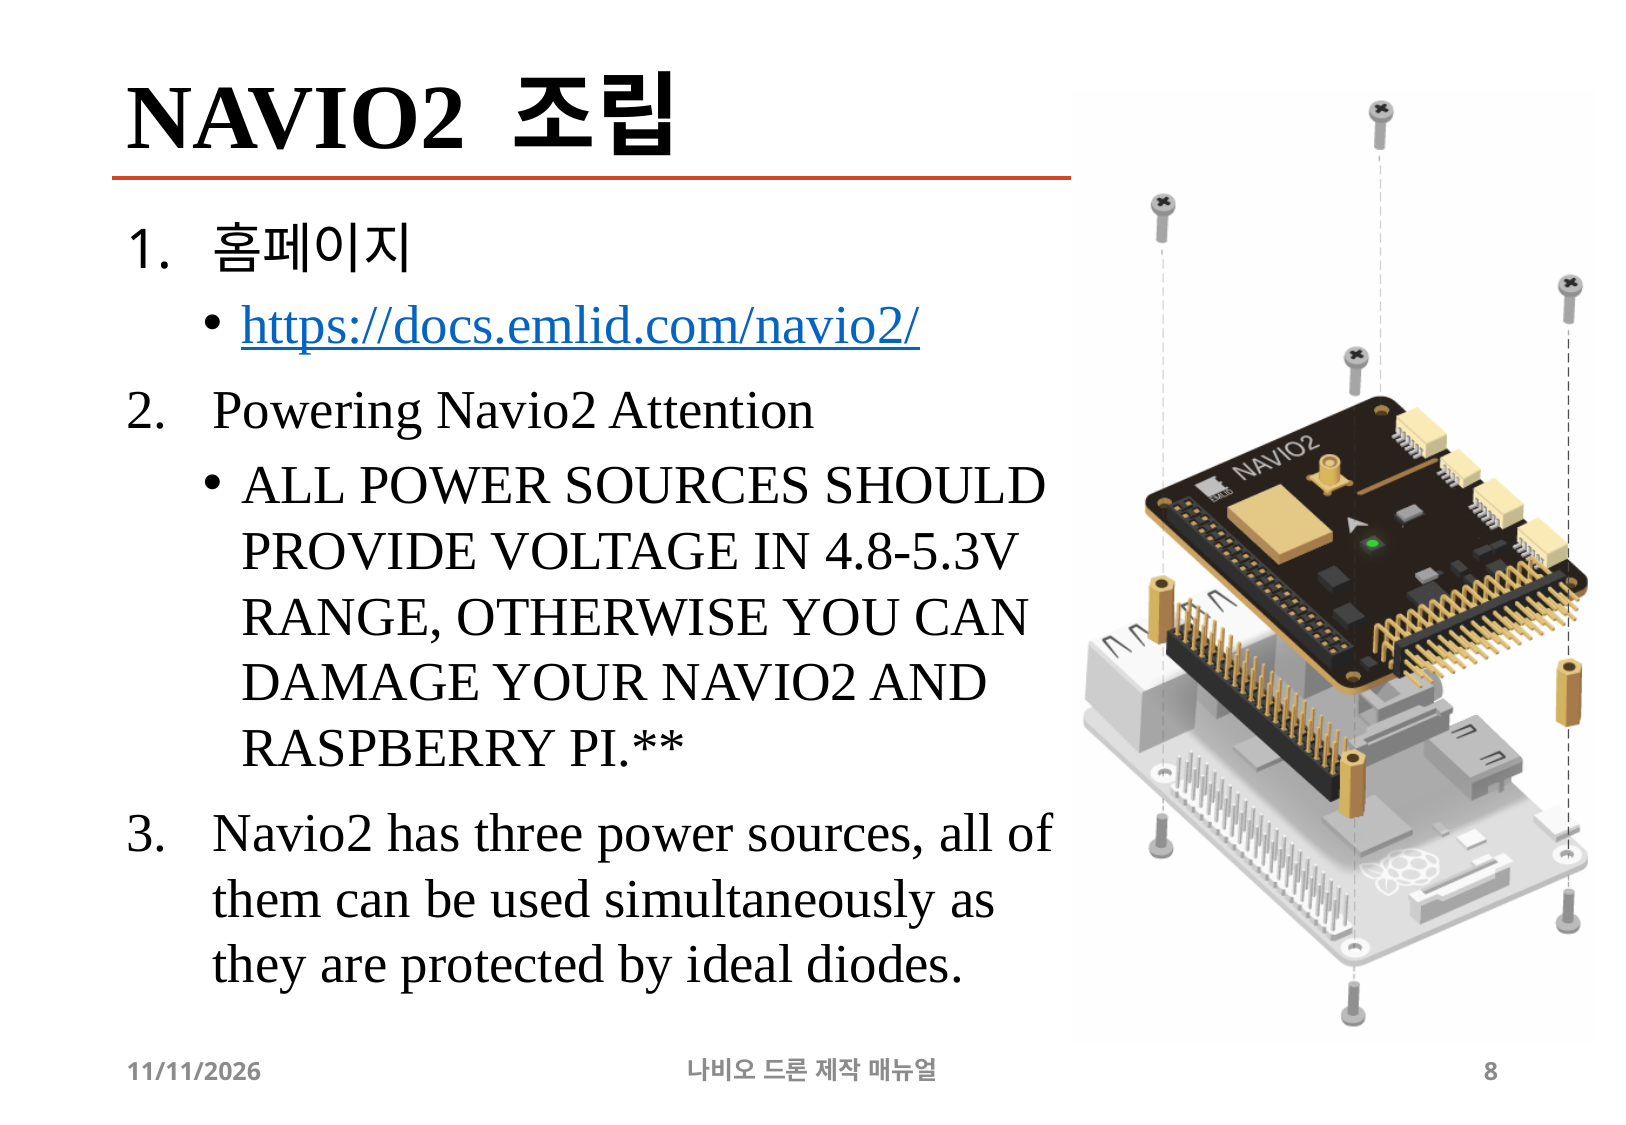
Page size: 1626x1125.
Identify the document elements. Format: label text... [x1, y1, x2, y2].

title NAVIO2 조립 [111, 59, 1514, 179]
footer 나비오 드론 제작 매뉴얼 [538, 1042, 1087, 1103]
picture [1071, 90, 1595, 1043]
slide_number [111, 1042, 303, 1103]
slide_number 8 [1433, 1043, 1514, 1103]
list 홈페이지 https://docs.emlid.com/navio2/ Powering Navio2 Attention ALL POWER SOURCES SHOULD PROVIDE VOLTAGE IN 4.8-5.3V RANGE, OTHERWISE YOU CAN DAMAGE YOUR NAVIO2 AND RASPBERRY PI.** Navio2 has three power sources, all of them can be used simultaneously as they are protected by ideal diodes. [111, 205, 1071, 1015]
